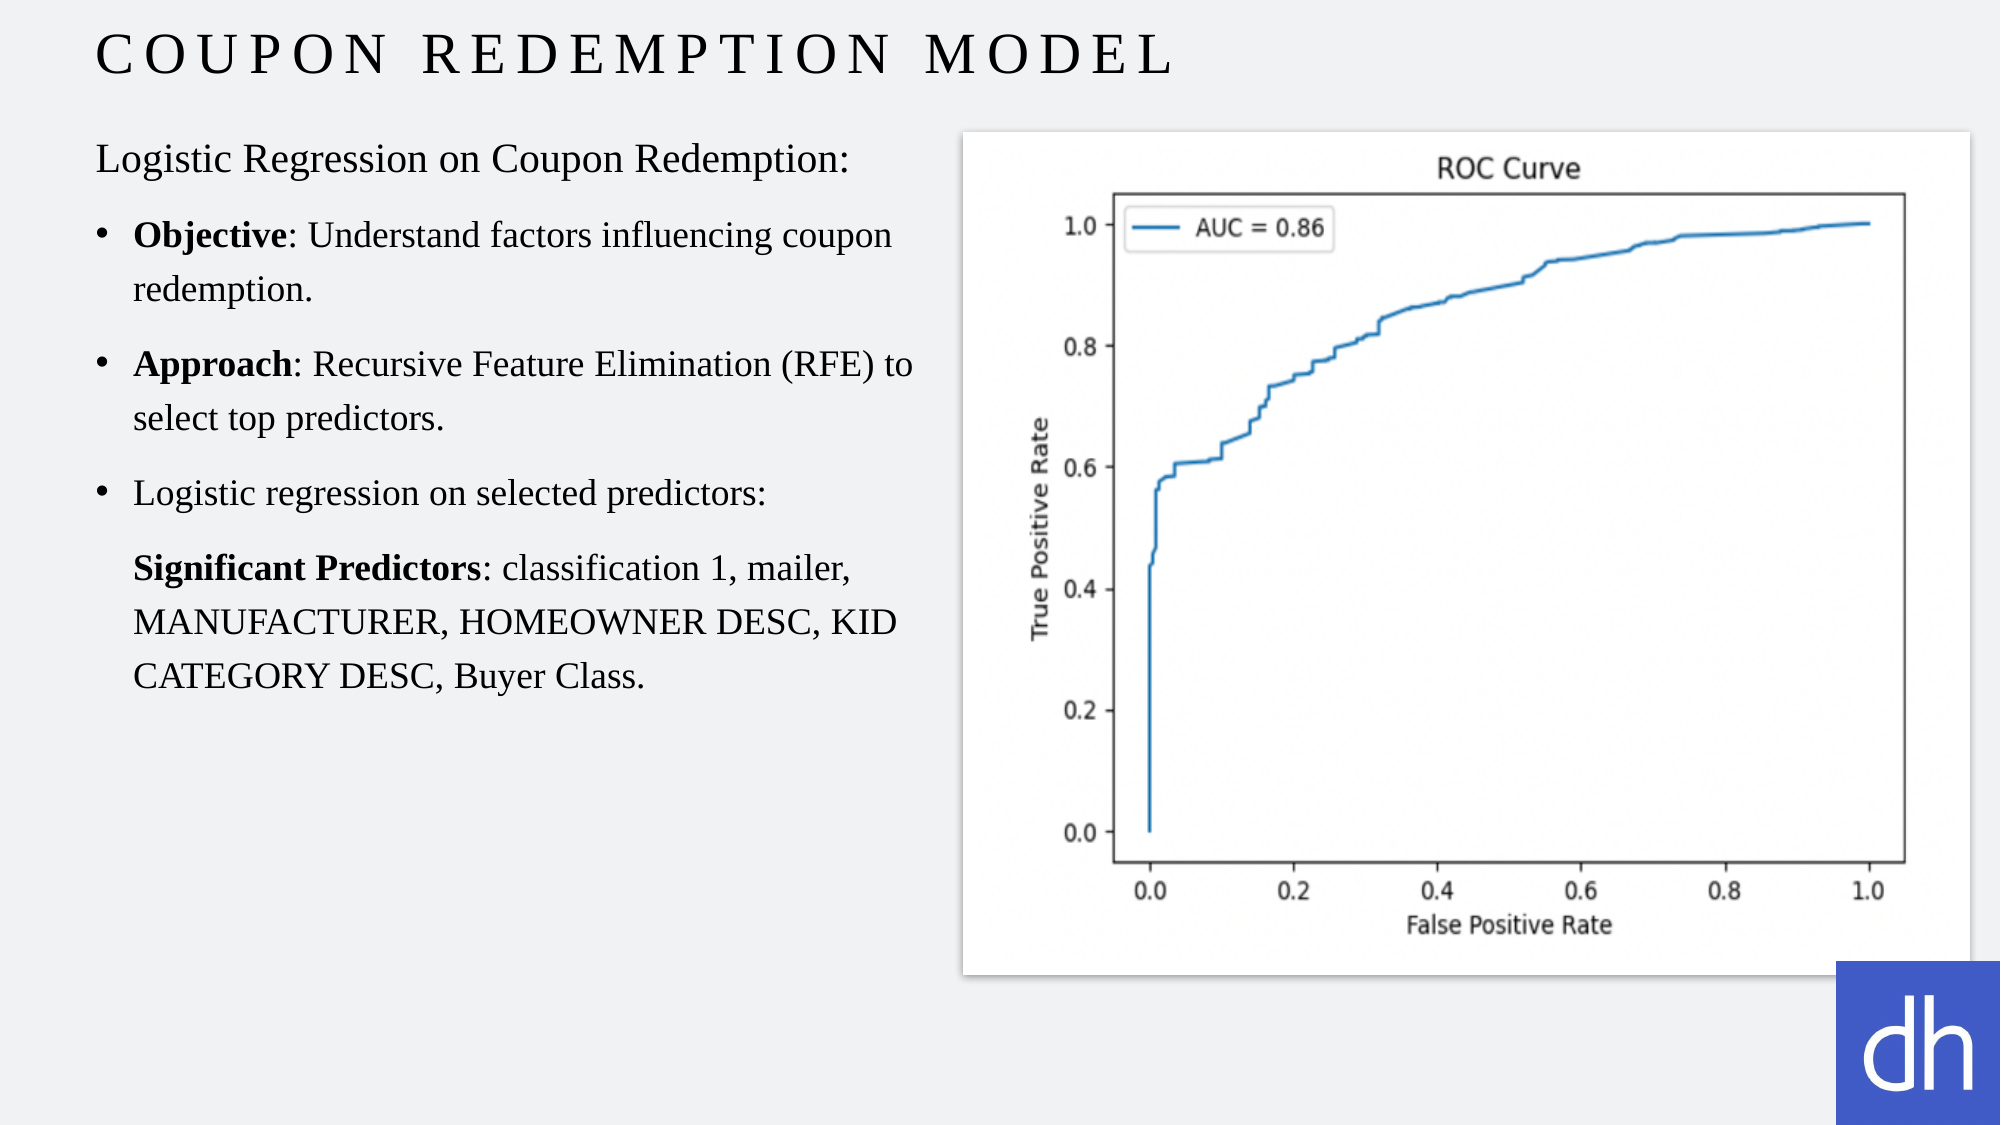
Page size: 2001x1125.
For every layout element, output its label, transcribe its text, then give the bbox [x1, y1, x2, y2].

list Logistic Regression on Coupon Redemption: Objective: Understand factors influencing coupon redemption. Approach: Recursive Feature Elimination (RFE) to select top predictors. Logistic regression on selected predictors: Significant Predictors: classification 1, mailer, MANUFACTURER, HOMEOWNER DESC, KID CATEGORY DESC, Buyer Class. [80, 113, 972, 980]
picture [977, 146, 2000, 1125]
text_box Coupon redemption model [80, 0, 2000, 113]
